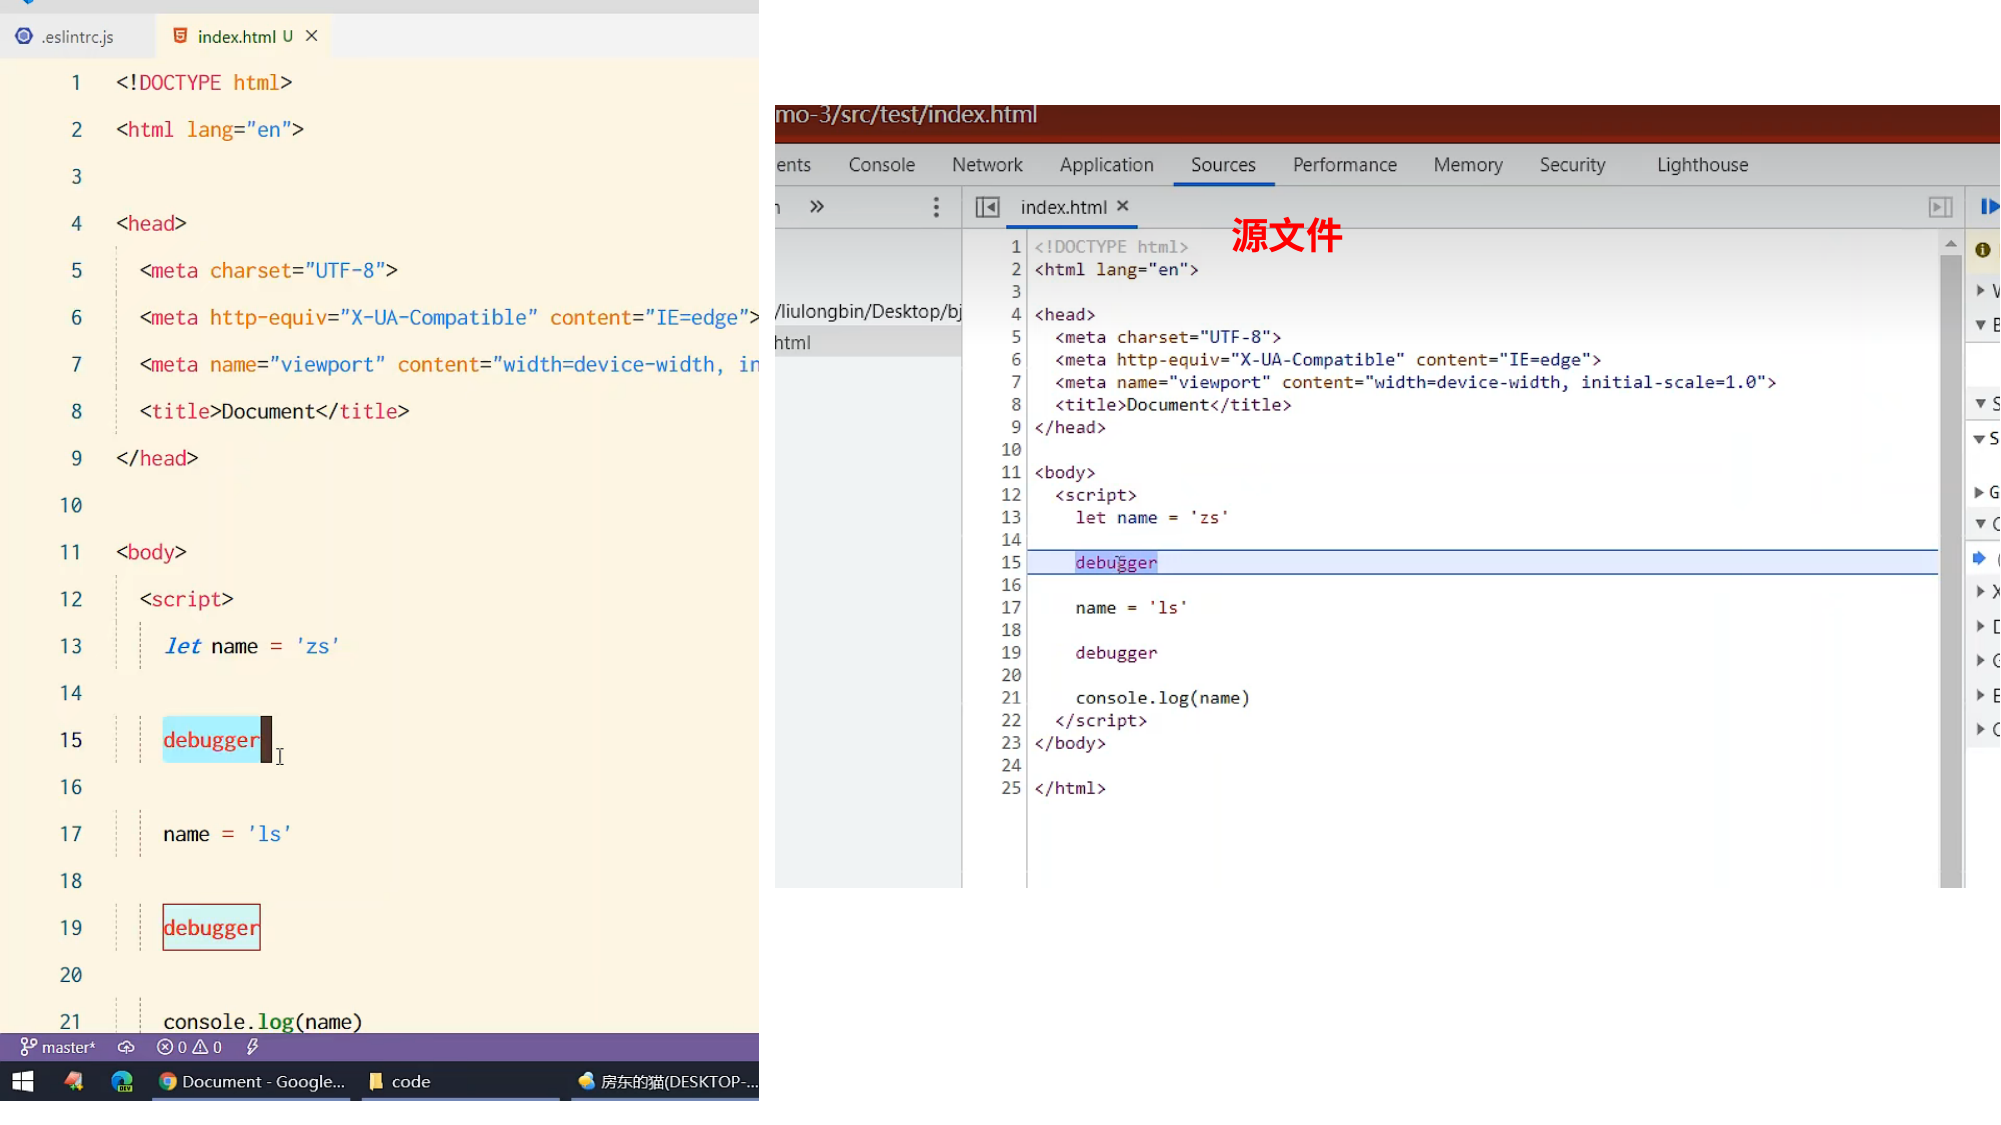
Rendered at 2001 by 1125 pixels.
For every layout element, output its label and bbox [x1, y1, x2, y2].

picture [0, 0, 760, 1101]
picture [775, 105, 2000, 888]
